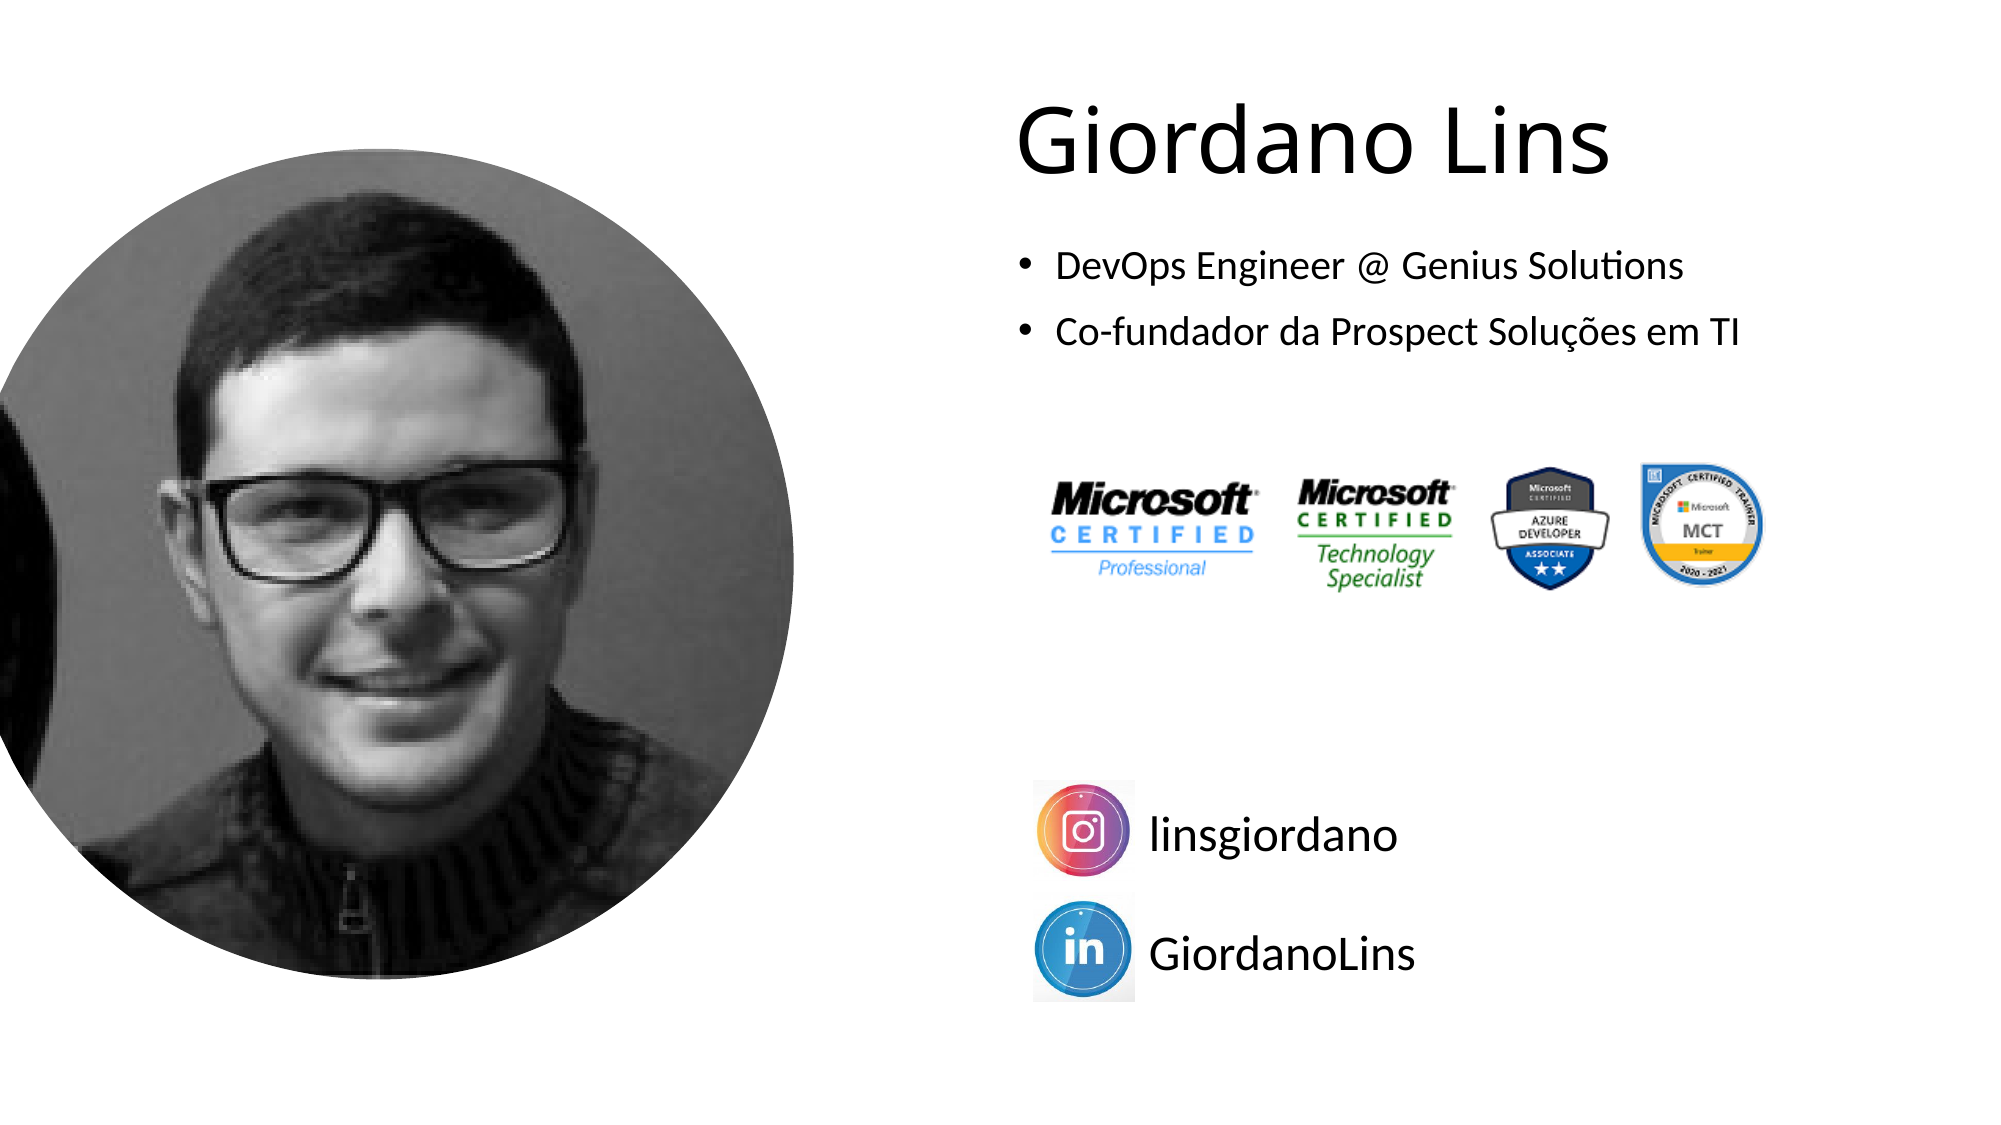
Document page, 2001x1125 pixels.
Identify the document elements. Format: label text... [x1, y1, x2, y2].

text_box linsgiordano GiordanoLins [1133, 660, 1951, 1125]
picture [1293, 473, 1461, 599]
picture [1030, 449, 1281, 609]
picture [1033, 892, 1135, 1002]
title Giordano Lins [999, 24, 1817, 263]
picture [1640, 462, 1766, 589]
list DevOps Engineer @ Genius Solutions Co-fundador da Prospect Soluções em TI [1003, 215, 1820, 383]
picture [0, 148, 794, 980]
picture [1033, 780, 1135, 881]
picture [1487, 466, 1614, 592]
